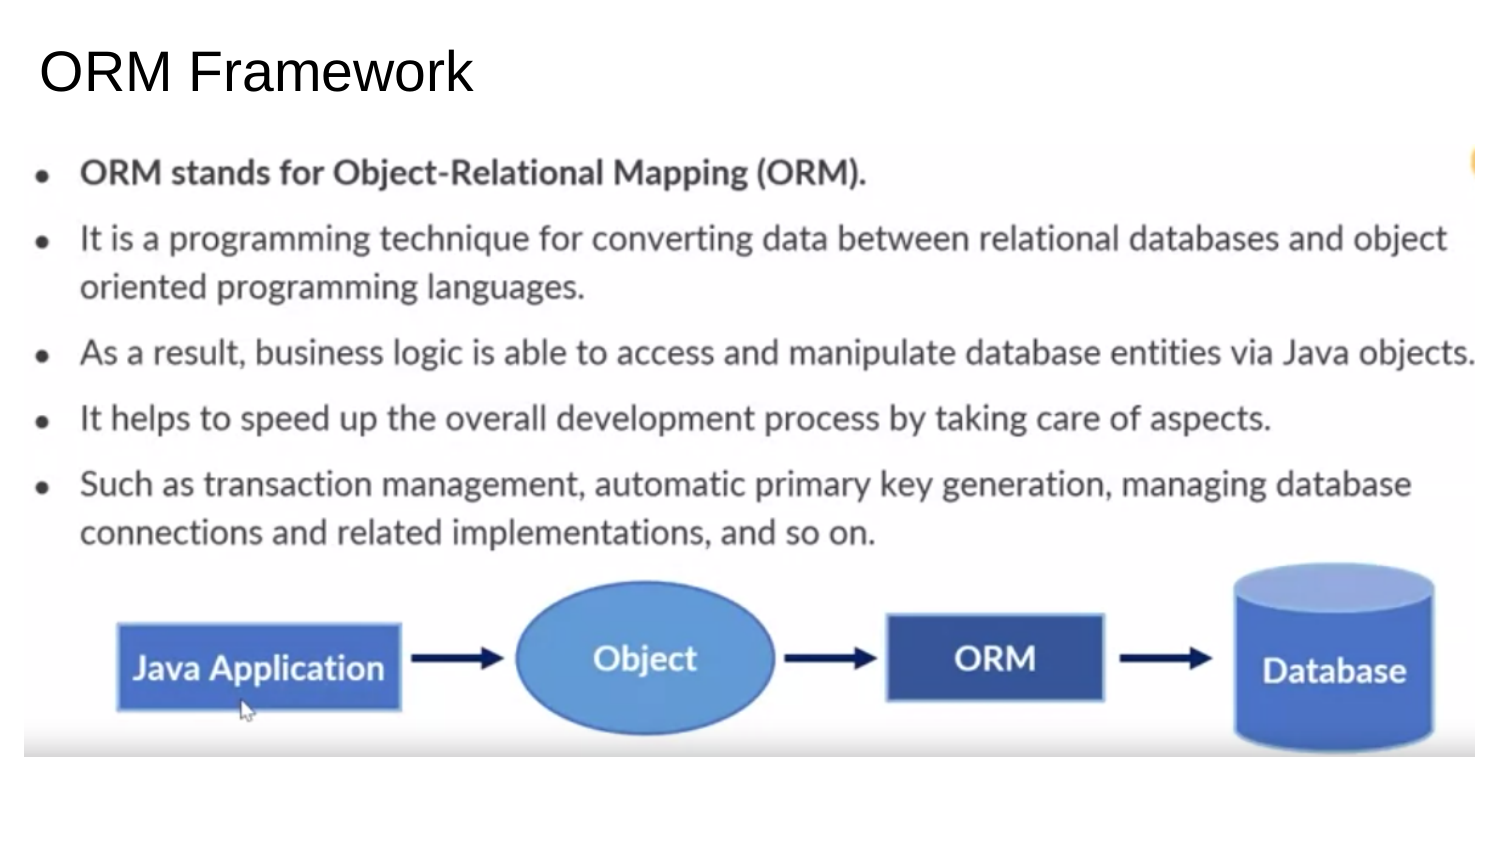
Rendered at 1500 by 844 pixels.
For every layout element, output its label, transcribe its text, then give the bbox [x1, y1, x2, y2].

picture [24, 143, 1476, 757]
title ORM Framework [25, 25, 1423, 120]
